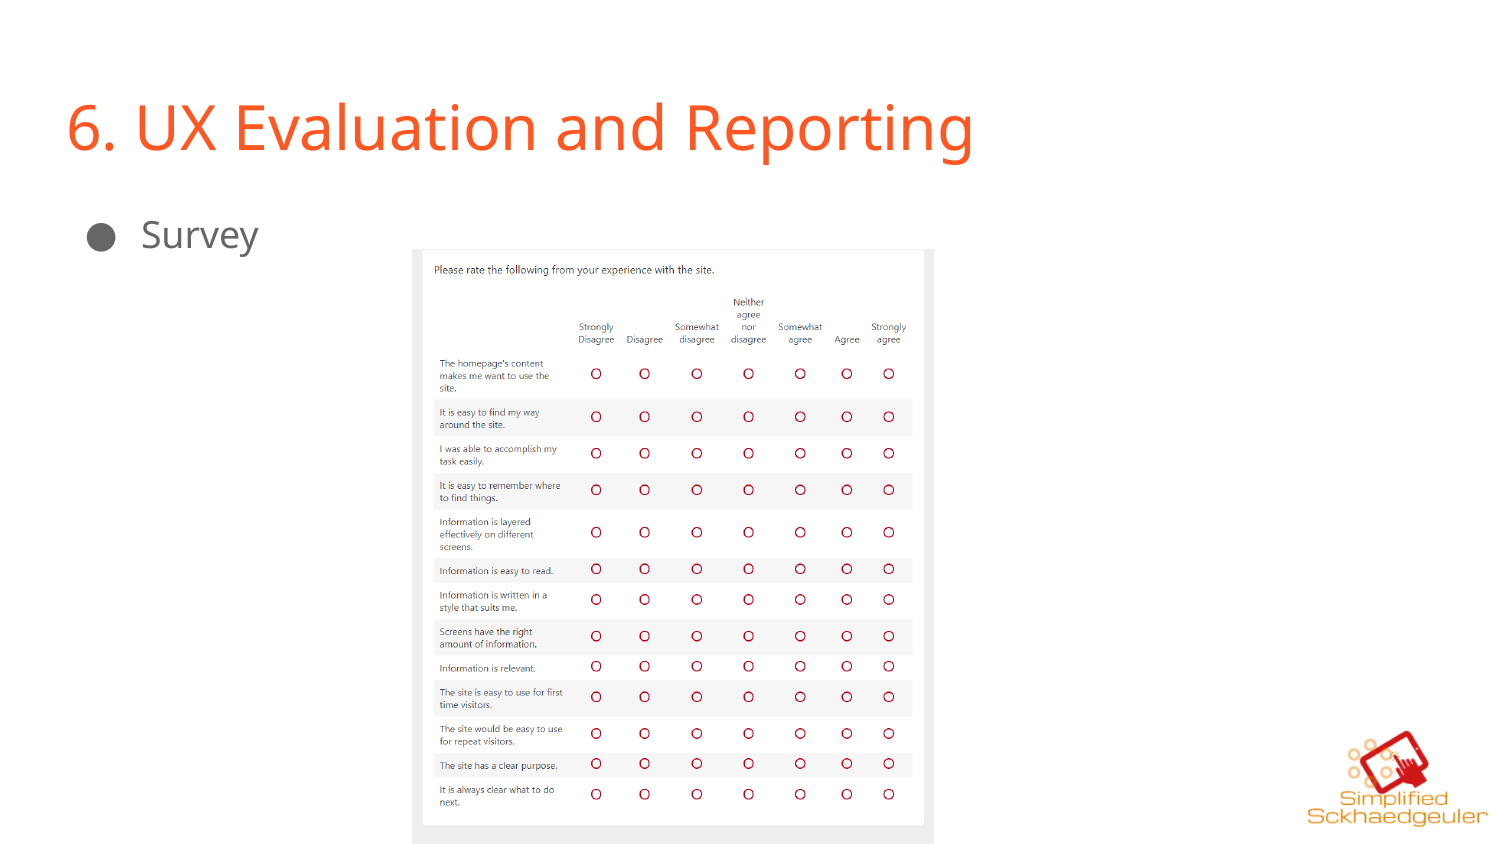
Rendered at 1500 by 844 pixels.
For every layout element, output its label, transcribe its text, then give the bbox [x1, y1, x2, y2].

picture [1284, 663, 1500, 844]
list Survey [51, 189, 1449, 750]
title 6. UX Evaluation and Reporting [51, 72, 1449, 167]
picture [412, 249, 934, 844]
